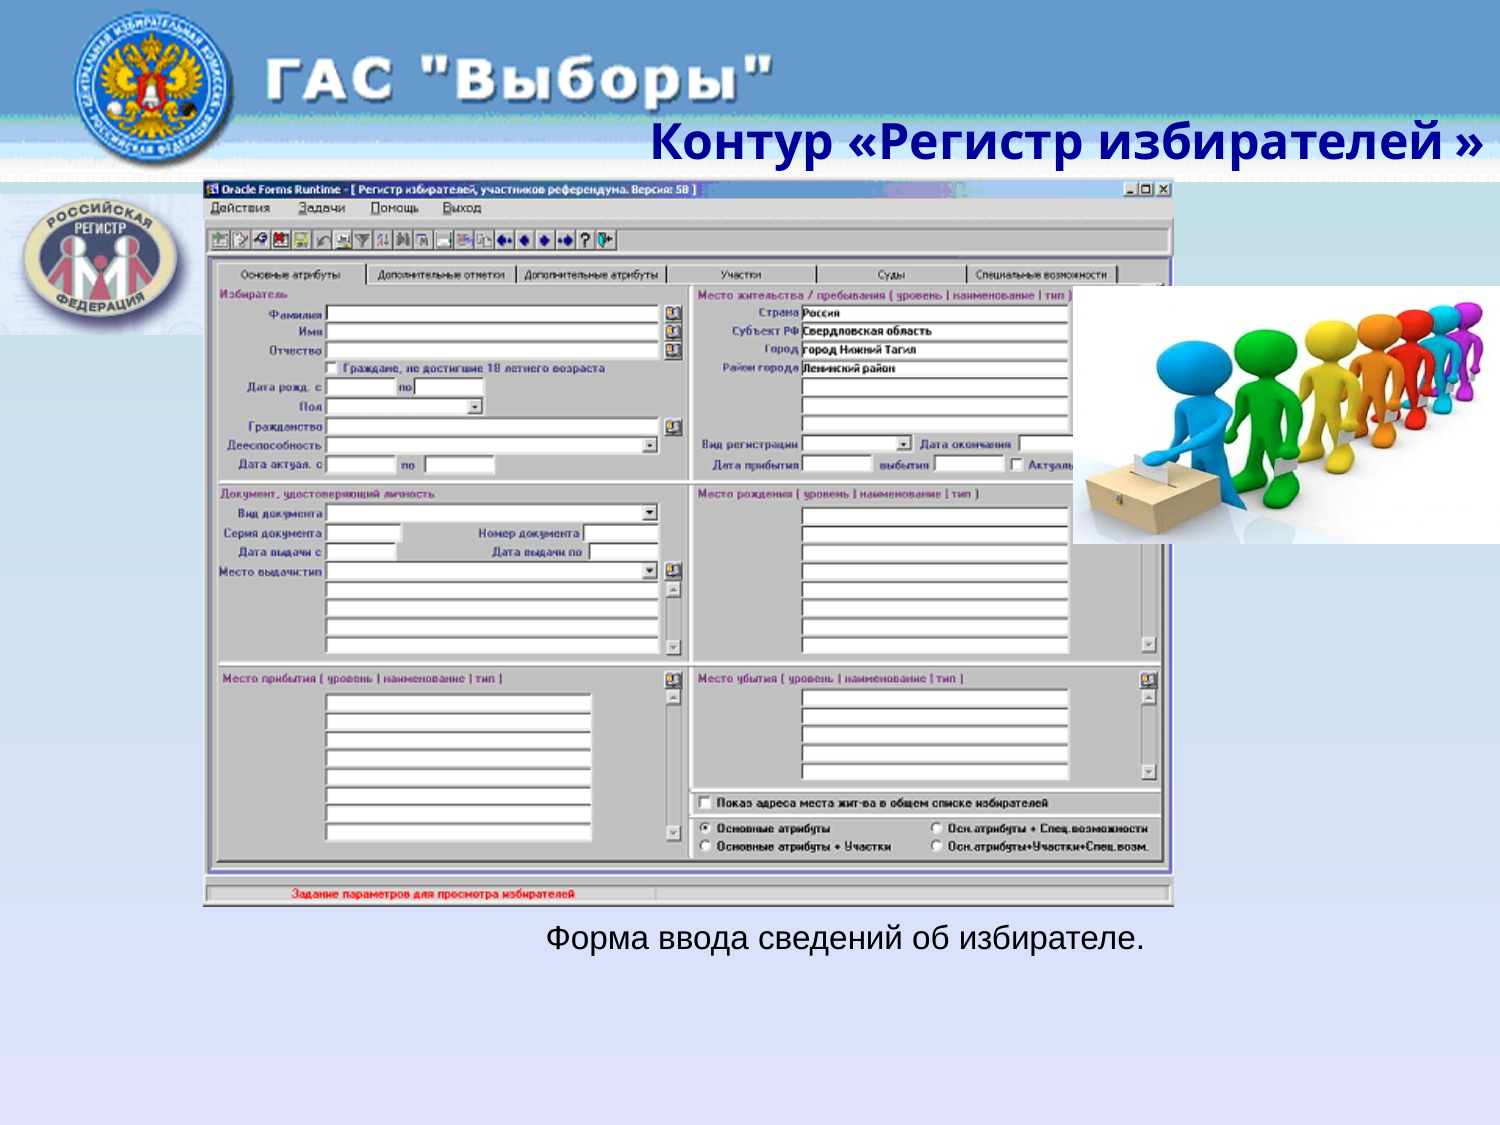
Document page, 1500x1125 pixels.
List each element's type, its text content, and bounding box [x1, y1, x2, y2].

text_box Форма ввода сведений об избирателе. [530, 914, 1171, 964]
picture [0, 0, 1500, 907]
